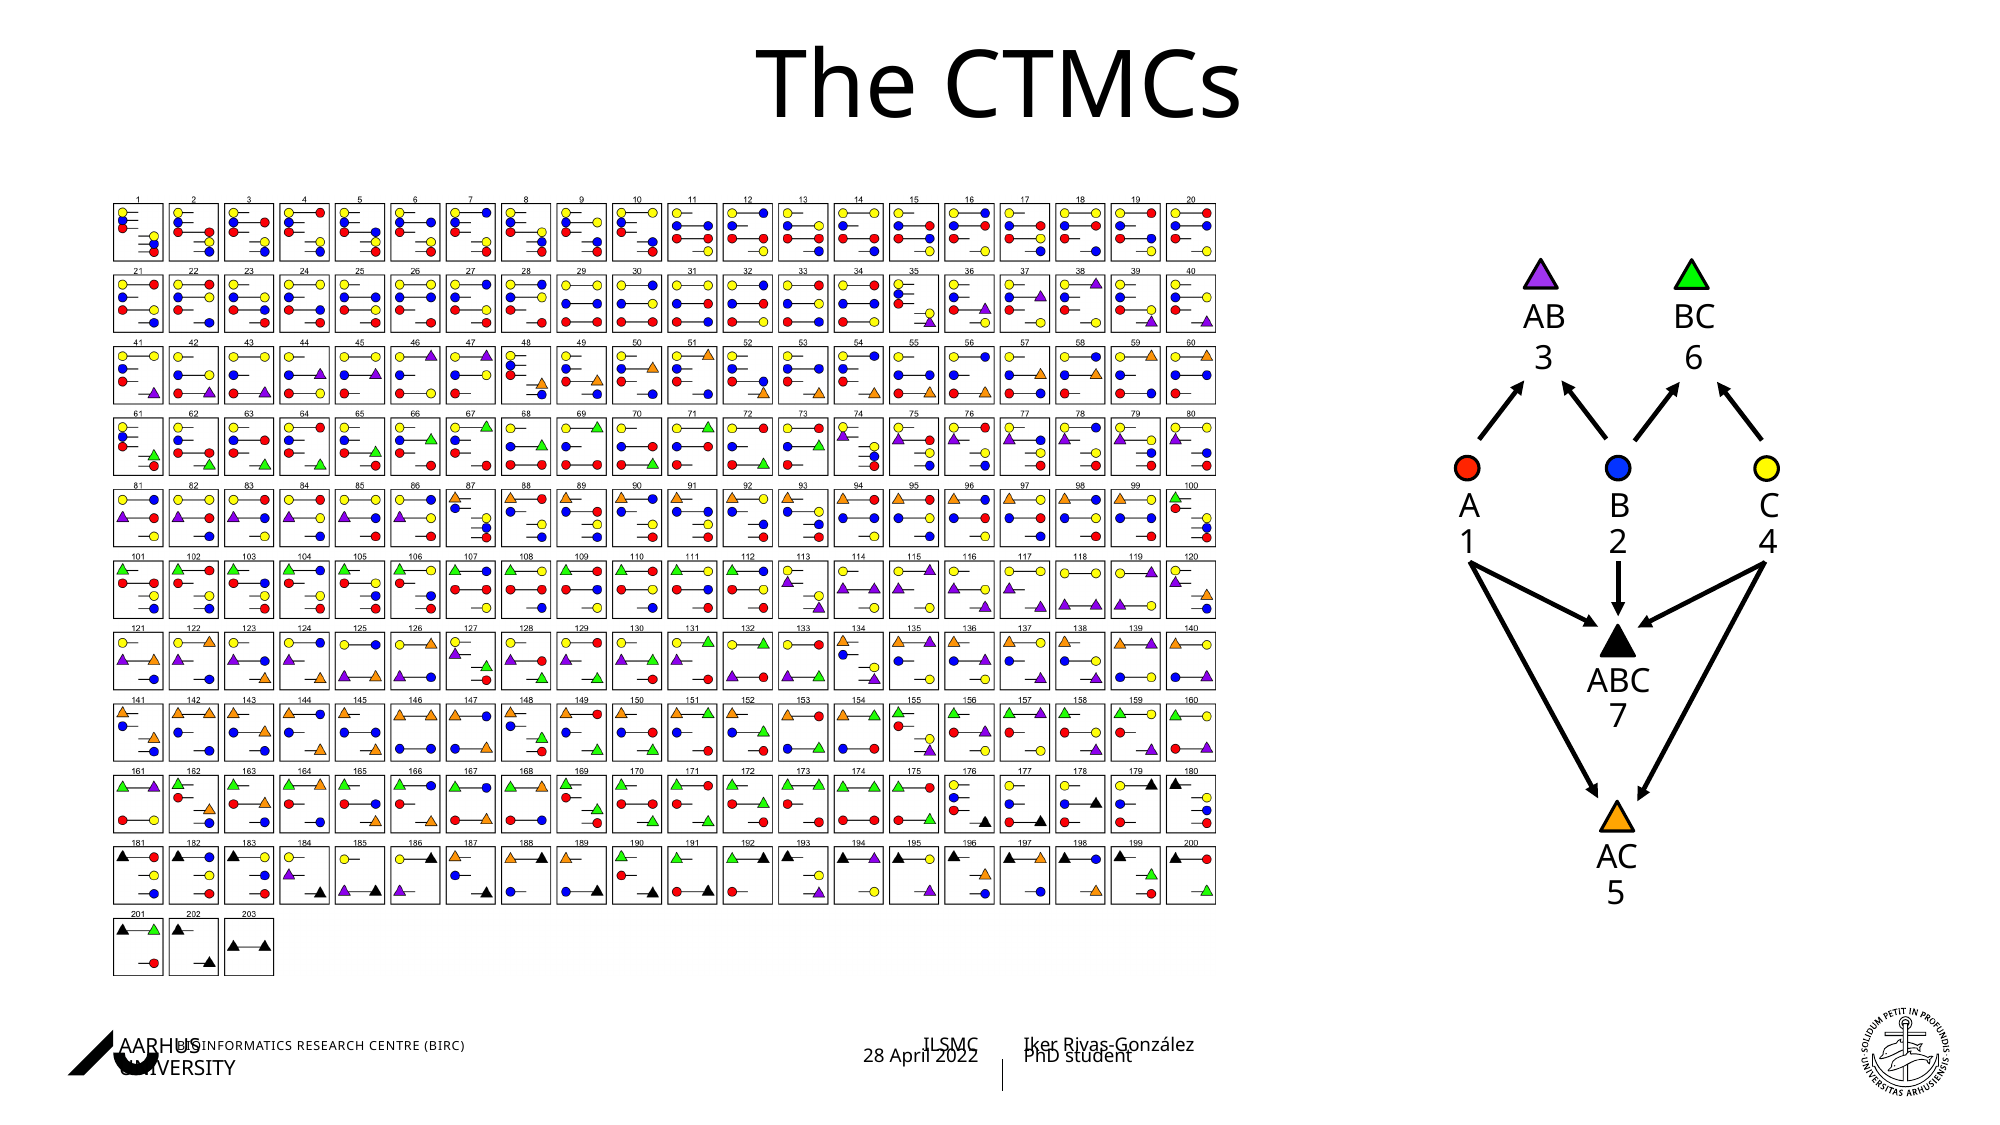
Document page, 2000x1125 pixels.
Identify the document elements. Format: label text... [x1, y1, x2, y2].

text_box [1637, 562, 1766, 628]
text_box 5 [1606, 874, 1626, 912]
text_box 7 [1608, 697, 1628, 736]
text_box [1524, 259, 1558, 289]
text_box [1606, 456, 1630, 480]
text_box [1675, 259, 1709, 289]
text_box 3 6 [1534, 339, 1704, 378]
text_box [1754, 456, 1779, 481]
text_box [1604, 625, 1632, 656]
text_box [1469, 634, 1599, 799]
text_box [1561, 380, 1607, 440]
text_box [1469, 561, 1599, 627]
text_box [1637, 634, 1766, 802]
text_box AC [1596, 838, 1638, 877]
text_box 1 2 4 [1458, 523, 1778, 562]
text_box A B C [1458, 486, 1781, 525]
text_box [1455, 456, 1480, 480]
picture [113, 195, 1216, 977]
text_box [1478, 380, 1525, 440]
text_box AB BC [1523, 297, 1716, 336]
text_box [1716, 381, 1763, 441]
title The CTMCs [51, 37, 1948, 162]
text_box [1600, 801, 1634, 831]
text_box ABC [1604, 662, 1632, 701]
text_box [1634, 381, 1680, 442]
